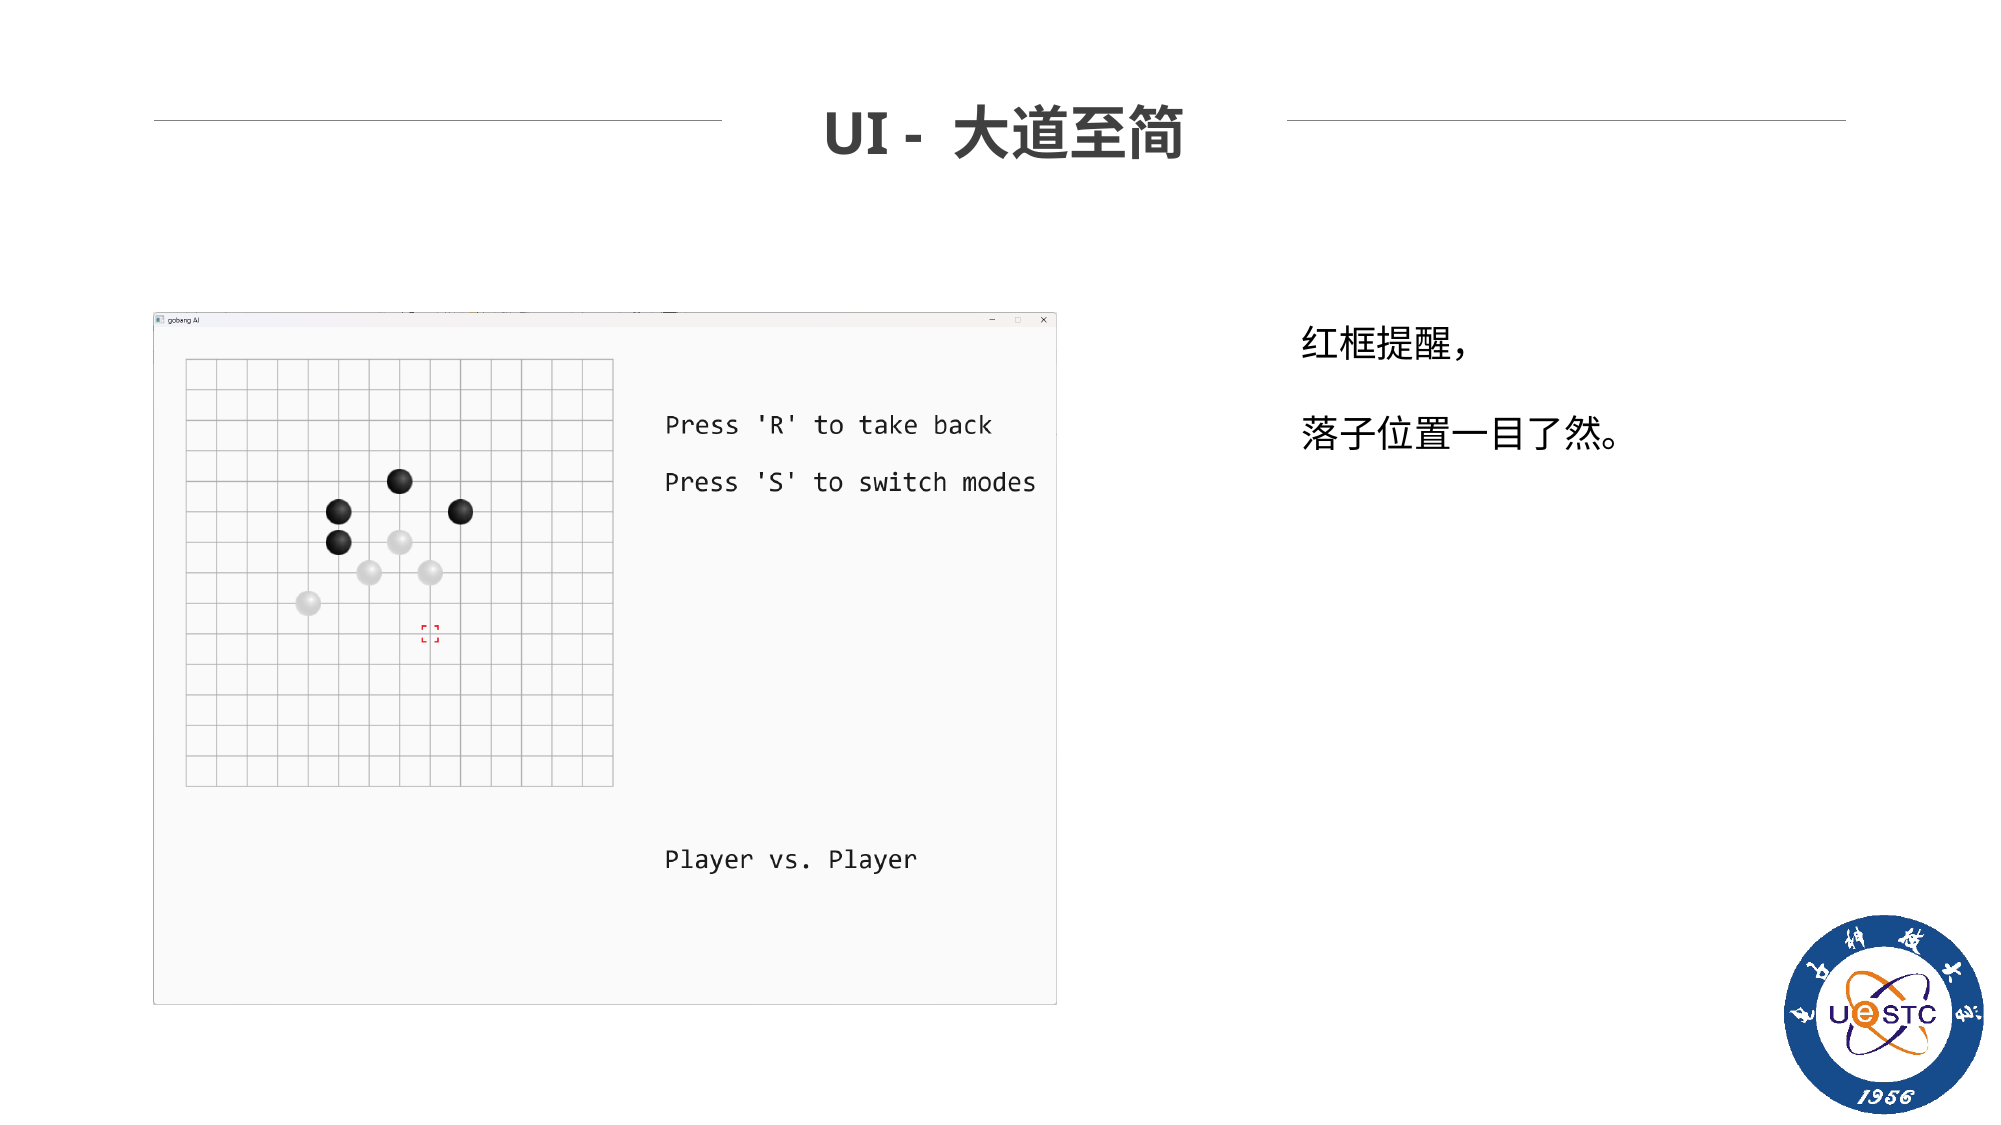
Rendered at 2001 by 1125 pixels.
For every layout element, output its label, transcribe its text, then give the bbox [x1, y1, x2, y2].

text_box 红框提醒， 落子位置一目了然。 [1287, 312, 1831, 463]
picture [153, 312, 1057, 1005]
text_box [153, 74, 1847, 171]
picture [1773, 903, 1997, 1125]
